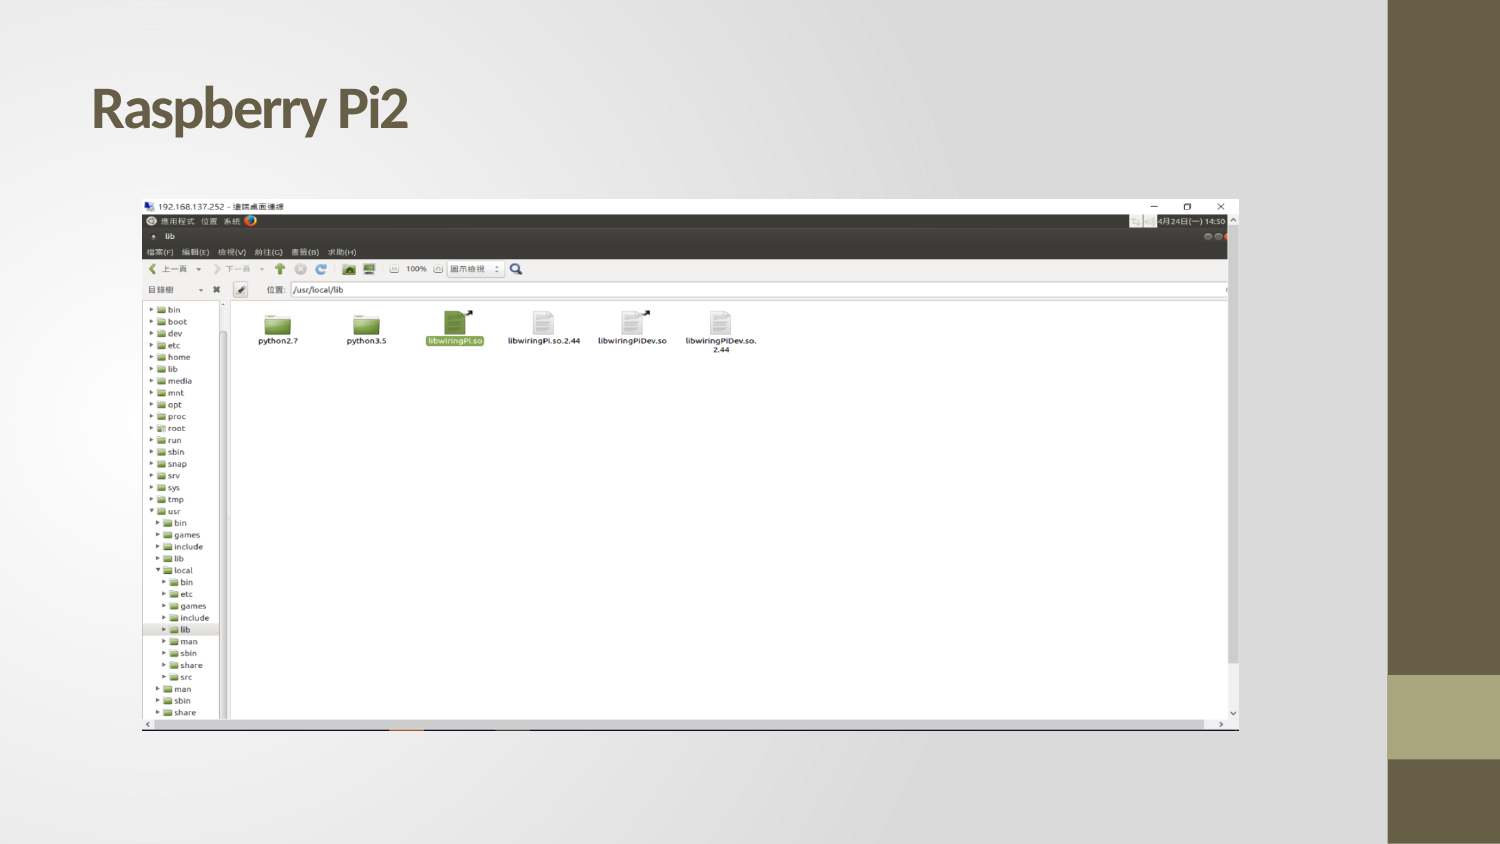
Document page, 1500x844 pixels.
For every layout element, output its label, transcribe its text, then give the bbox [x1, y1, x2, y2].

picture [141, 198, 1239, 731]
title Raspberry Pi2 [75, 33, 1325, 175]
